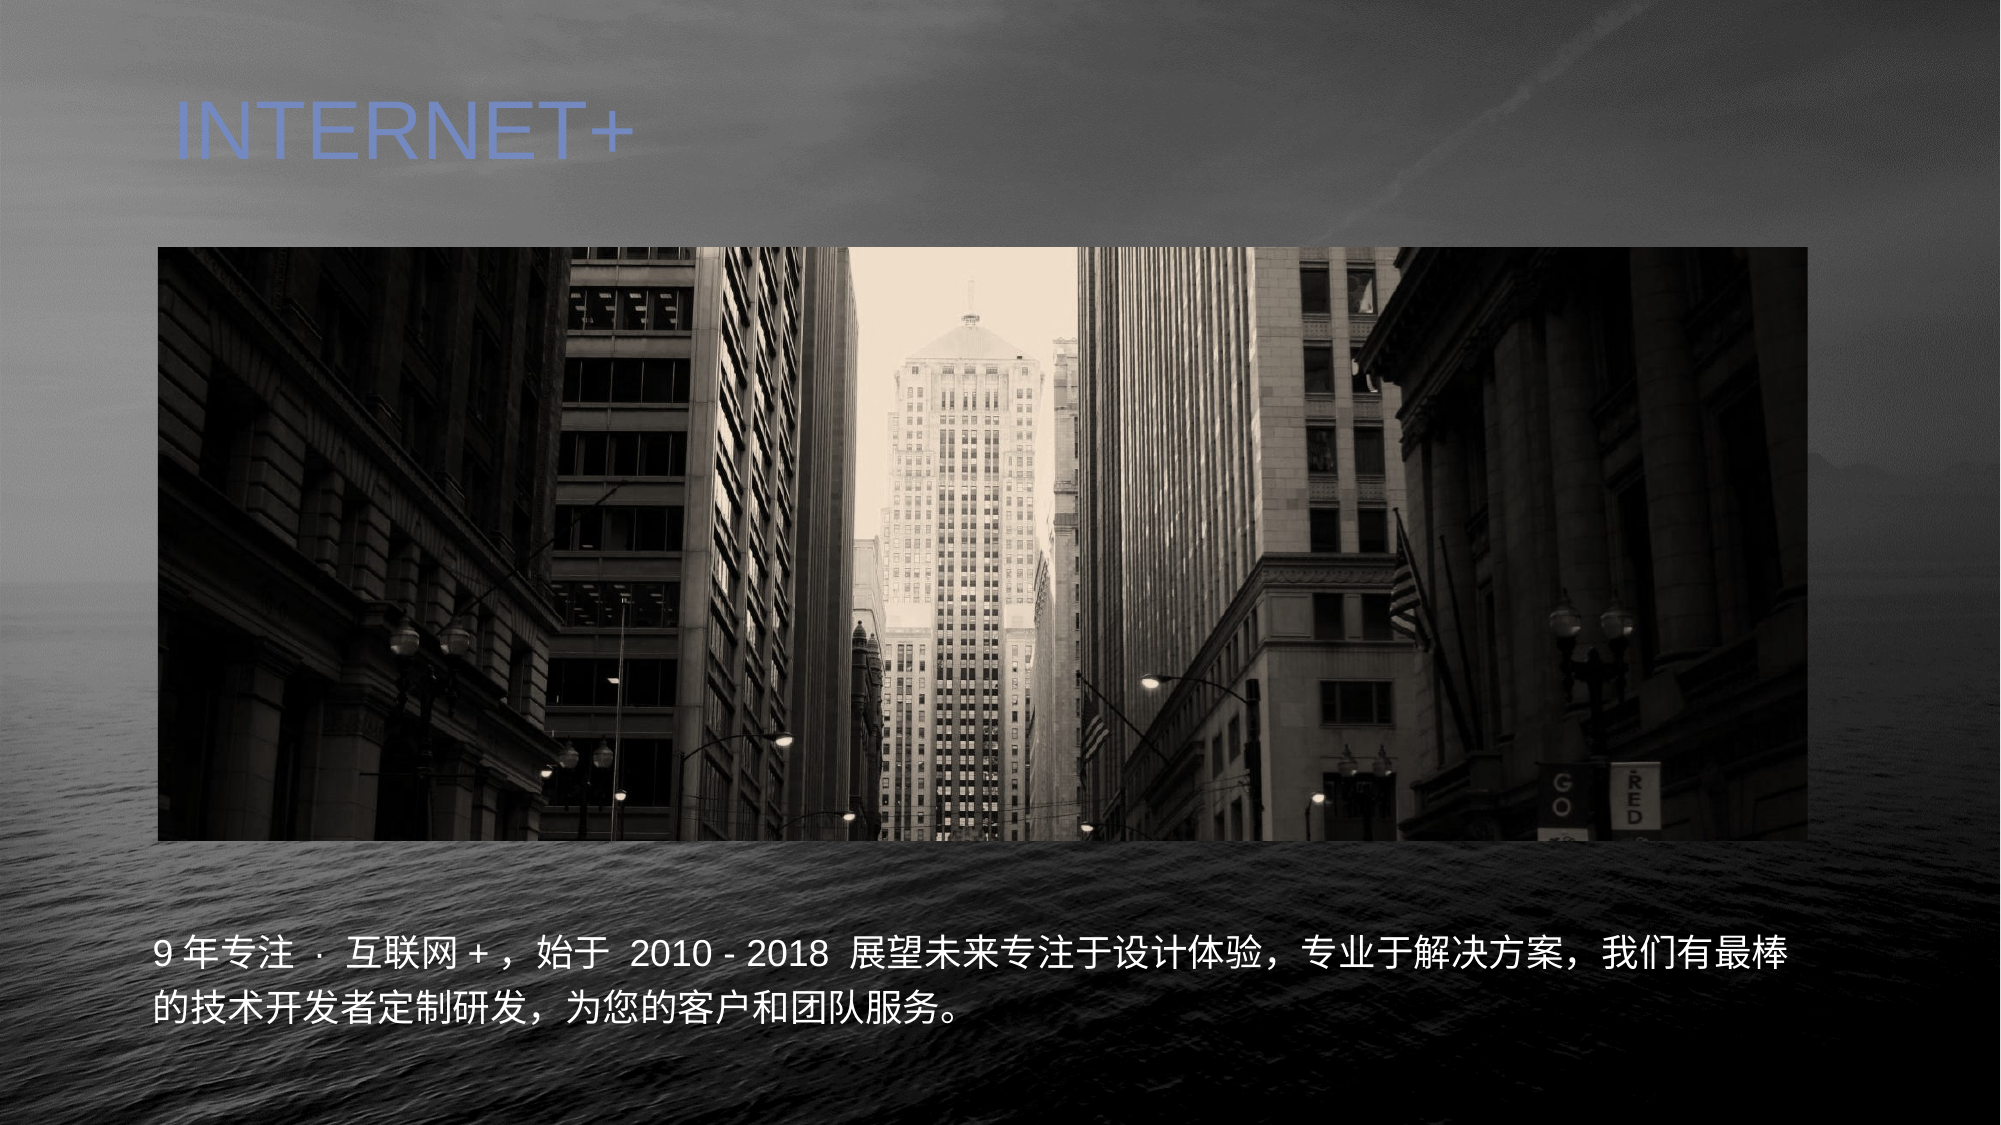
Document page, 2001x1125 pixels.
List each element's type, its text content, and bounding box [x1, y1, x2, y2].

text_box 9年专注 · 互联网+，始于 2010 - 2018 展望未来专注于设计体验，专业于解决方案，我们有最棒的技术开发者定制研发，为您的客户和团队服务。 [137, 912, 1805, 1060]
picture [0, 0, 2001, 1125]
text_box INTERNET+ [157, 49, 1805, 217]
